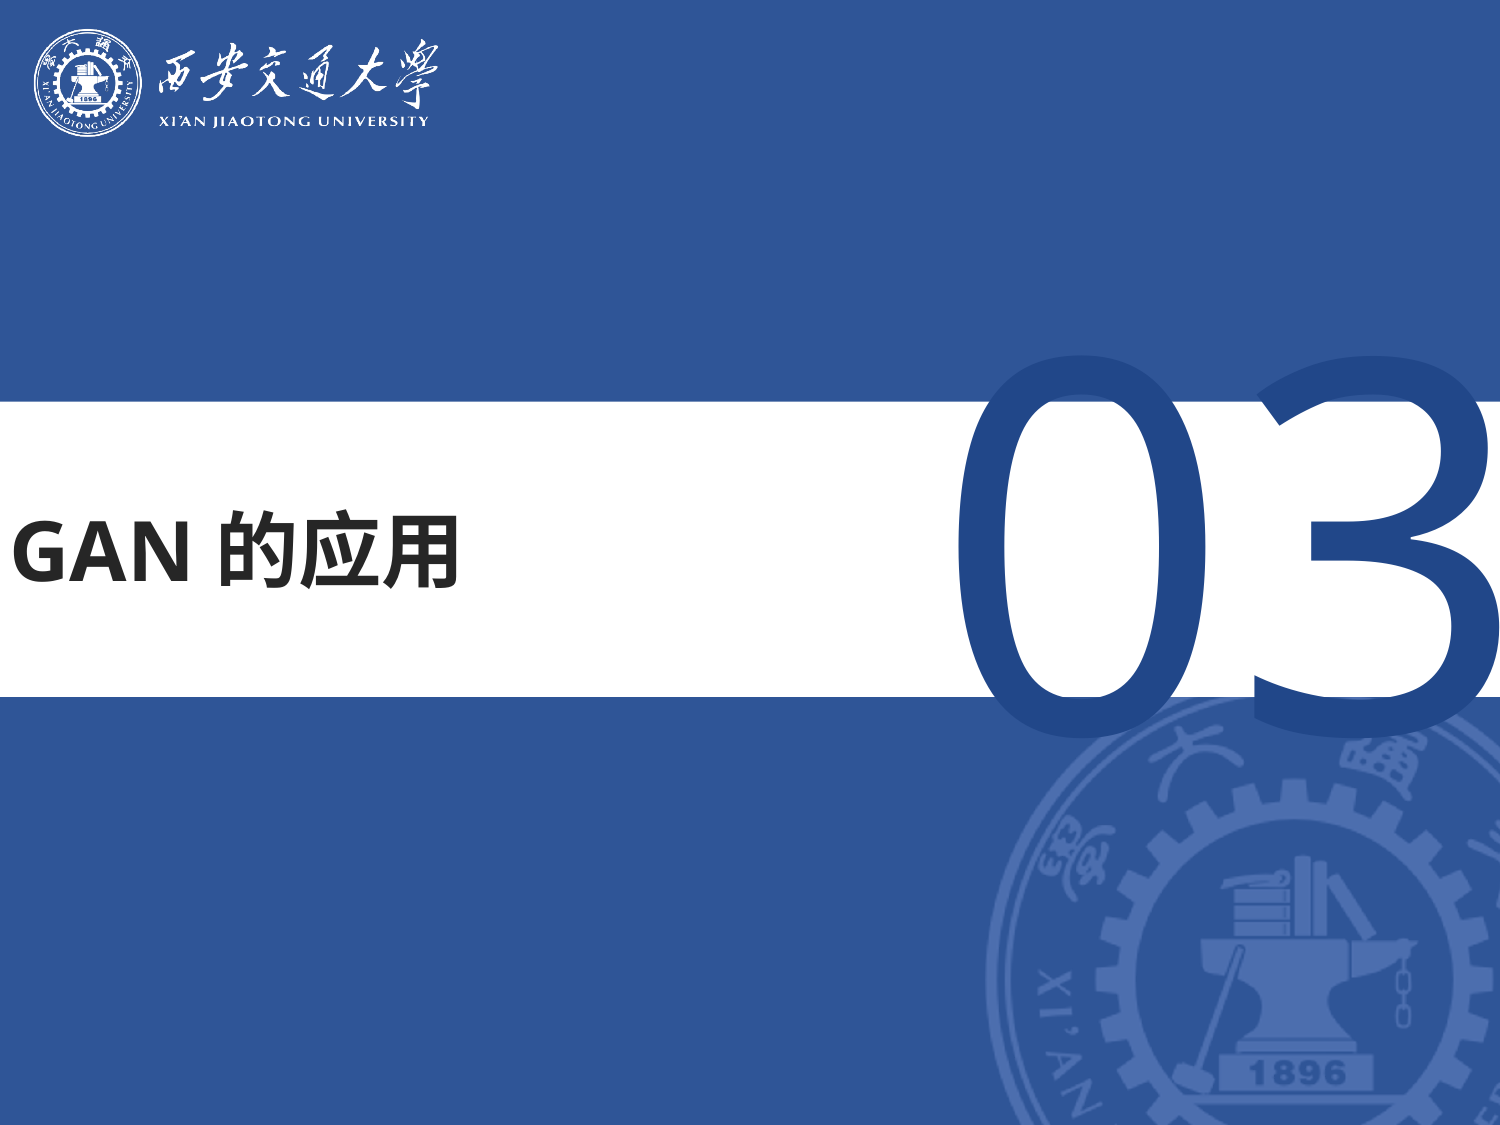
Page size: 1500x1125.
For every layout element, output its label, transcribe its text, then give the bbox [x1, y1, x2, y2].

text_box 03 [918, 205, 1500, 845]
text_box [0, 401, 918, 698]
picture [33, 24, 447, 137]
text_box GAN的应用 [0, 491, 480, 606]
